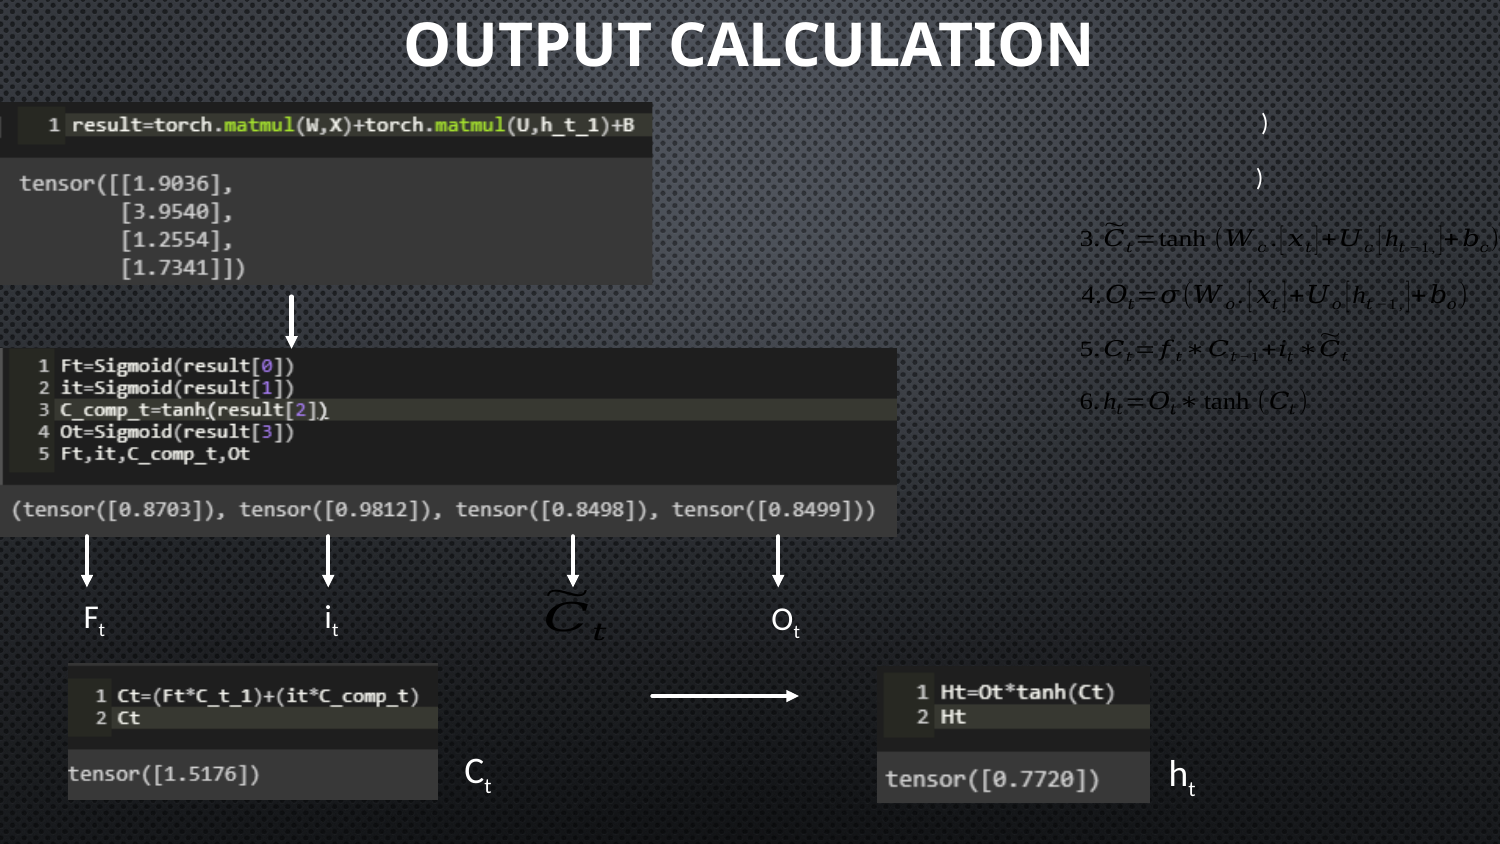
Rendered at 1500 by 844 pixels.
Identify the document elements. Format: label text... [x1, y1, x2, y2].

picture [0, 348, 898, 537]
text_box Ft [68, 587, 142, 648]
text_box it [309, 587, 373, 648]
text_box ht [1153, 742, 1234, 808]
picture [68, 663, 438, 800]
title Output calculation [0, 0, 1500, 86]
text_box Ot [756, 589, 836, 650]
picture [0, 102, 653, 286]
picture [877, 666, 1150, 803]
text_box Ct [449, 738, 530, 805]
